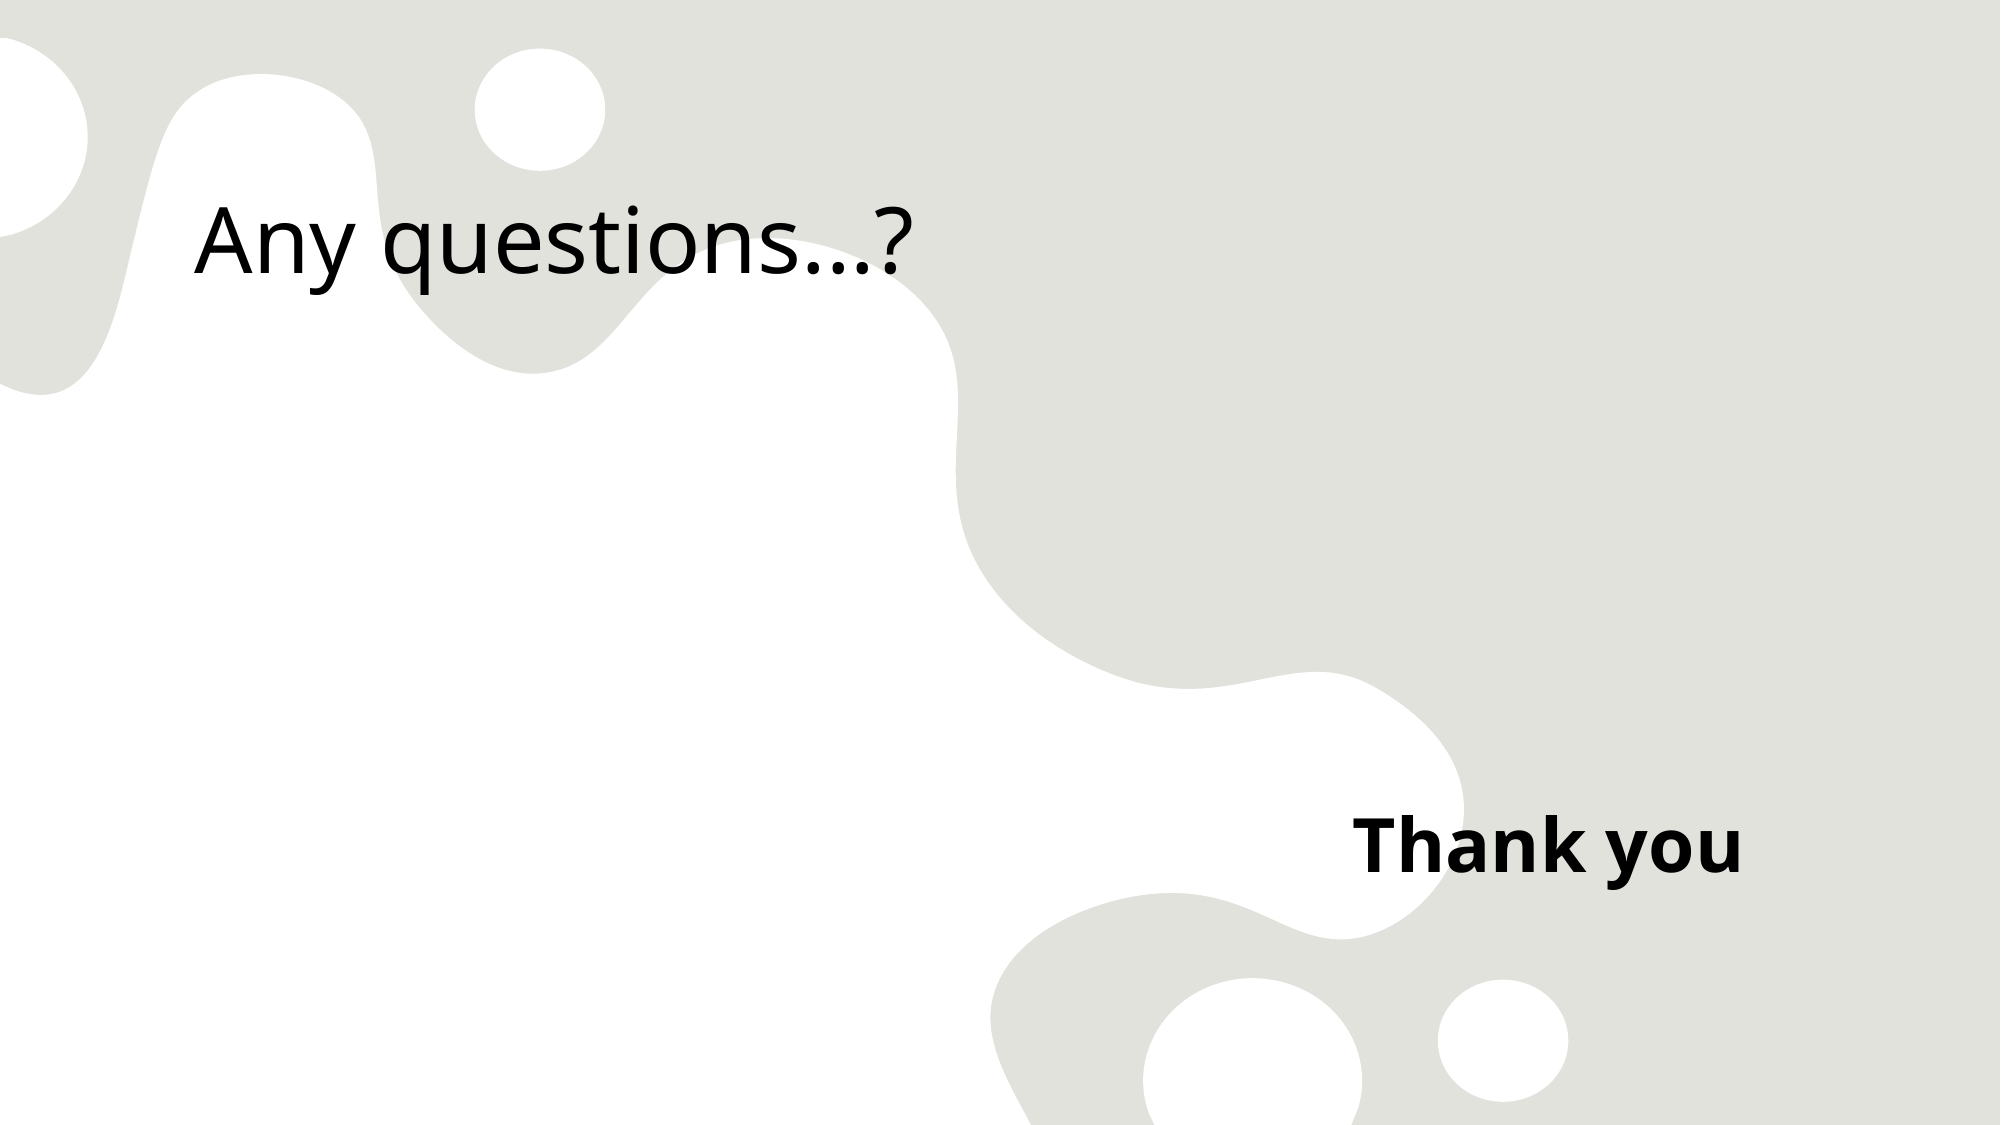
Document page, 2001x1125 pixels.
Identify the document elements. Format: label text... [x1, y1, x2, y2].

text_box Thank you [1337, 789, 1906, 895]
text_box Any questions...? [179, 174, 1265, 300]
